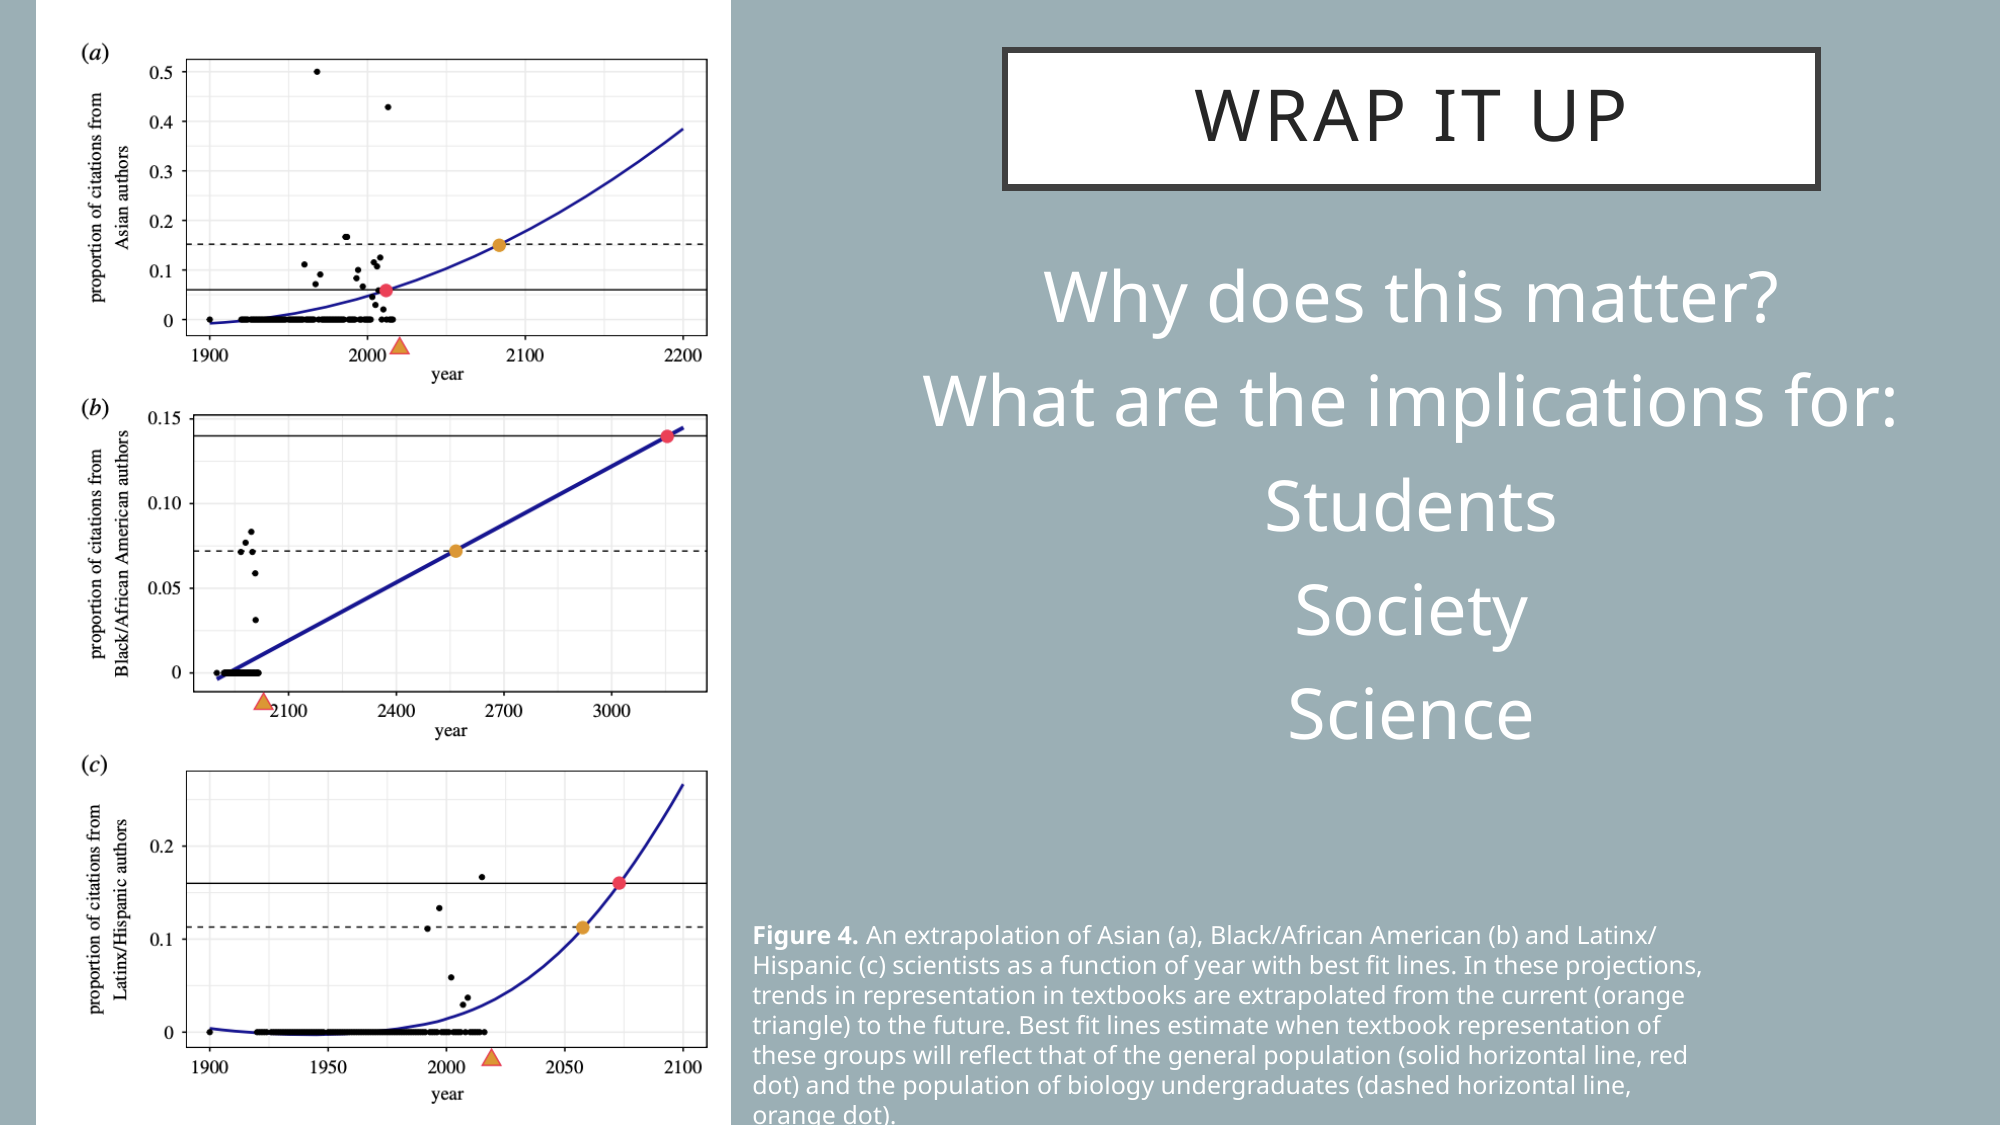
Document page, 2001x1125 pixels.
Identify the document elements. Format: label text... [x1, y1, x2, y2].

title Wrap it up [1002, 47, 1821, 191]
picture [36, 0, 731, 1125]
text_box Figure 4. An extrapolation of Asian (a), Black/African American (b) and Latinx/ Hispanic (c) scientists as a function of year with best fit lines. In these projections, trends in representation in textbooks are extrapolated from the current (orange triangle) to the future. Best fit lines estimate when textbook representation of these groups will reflect that of the general population (solid horizontal line, red dot) and the population of biology undergraduates (dashed horizontal line, orange dot). [737, 912, 1738, 1125]
subtitle Why does this matter? What are the implications for: Students Society Science [795, 244, 2000, 763]
